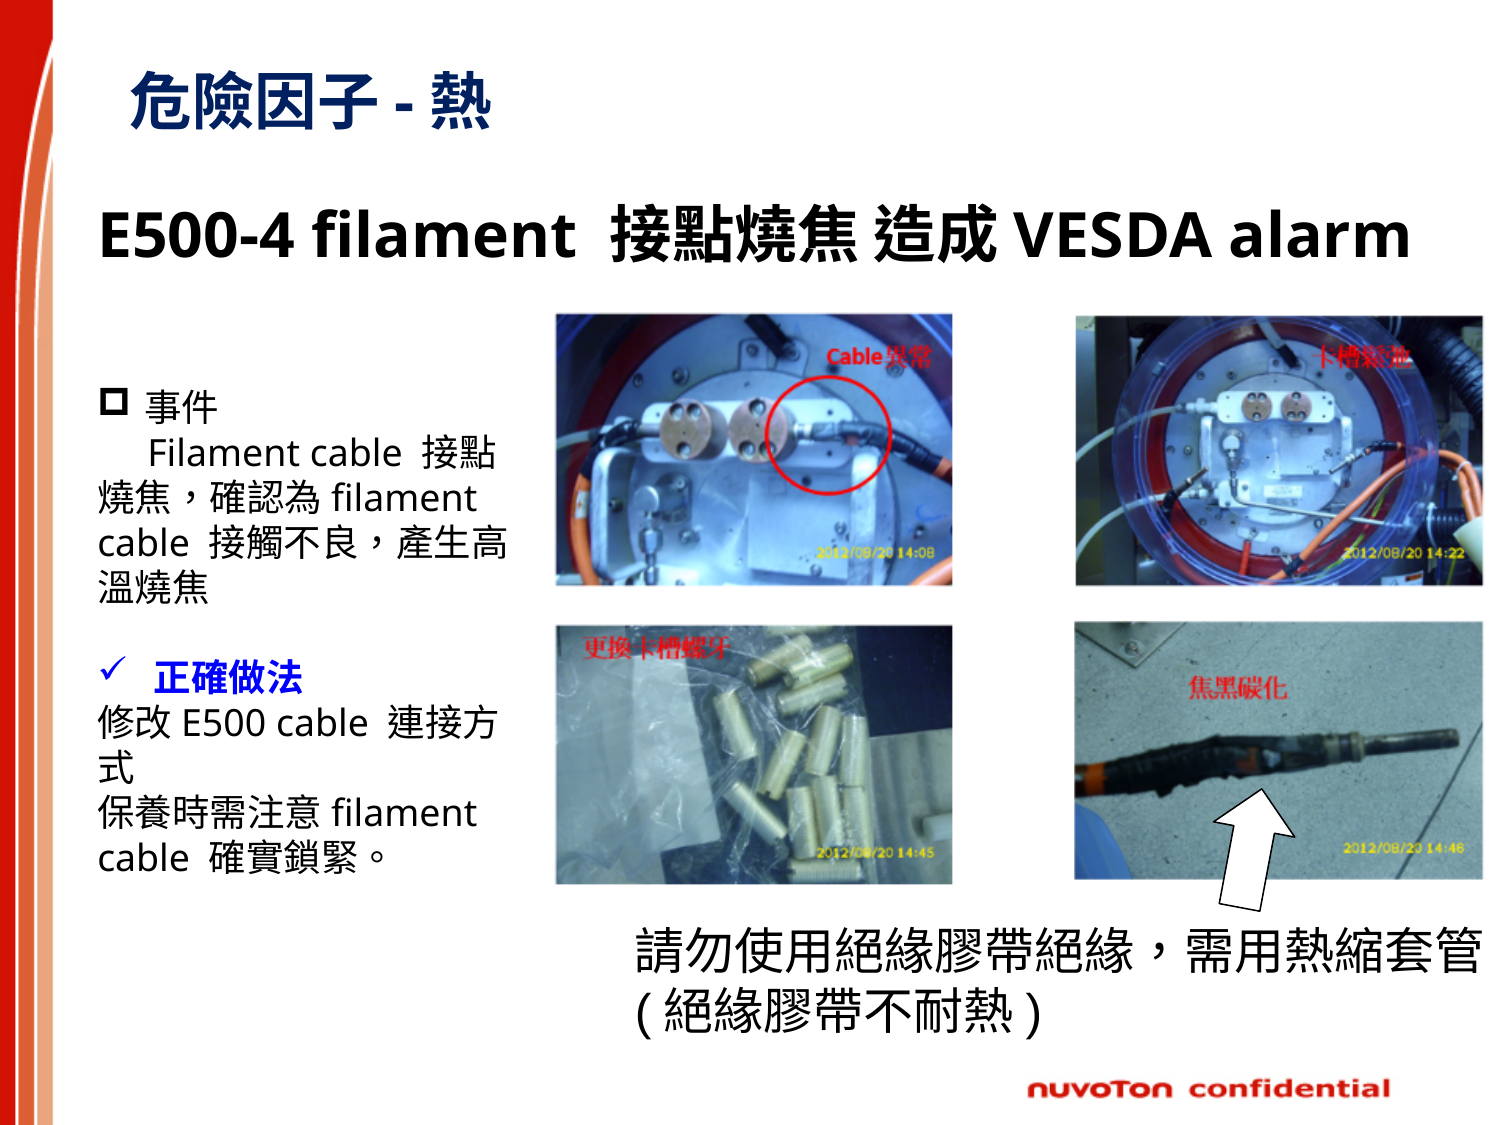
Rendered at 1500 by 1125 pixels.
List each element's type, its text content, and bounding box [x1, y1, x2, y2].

text_box 事件 Filament cable 接點燒焦，確認為filament cable 接觸不良，產生高溫燒焦 正確做法 修改E500 cable 連接方式 保養時需注意filament cable 確實鎖緊。 [82, 376, 538, 887]
text_box E500-4 filament 接點燒焦 造成VESDA alarm [82, 188, 1447, 278]
text_box 請勿使用絕緣膠帶絕緣，需用熱縮套管 (絕緣膠帶不耐熱) [620, 912, 1500, 1047]
text_box [1219, 901, 1262, 912]
picture [0, 0, 1500, 1125]
text_box 危險因子-熱 [64, 54, 1447, 145]
